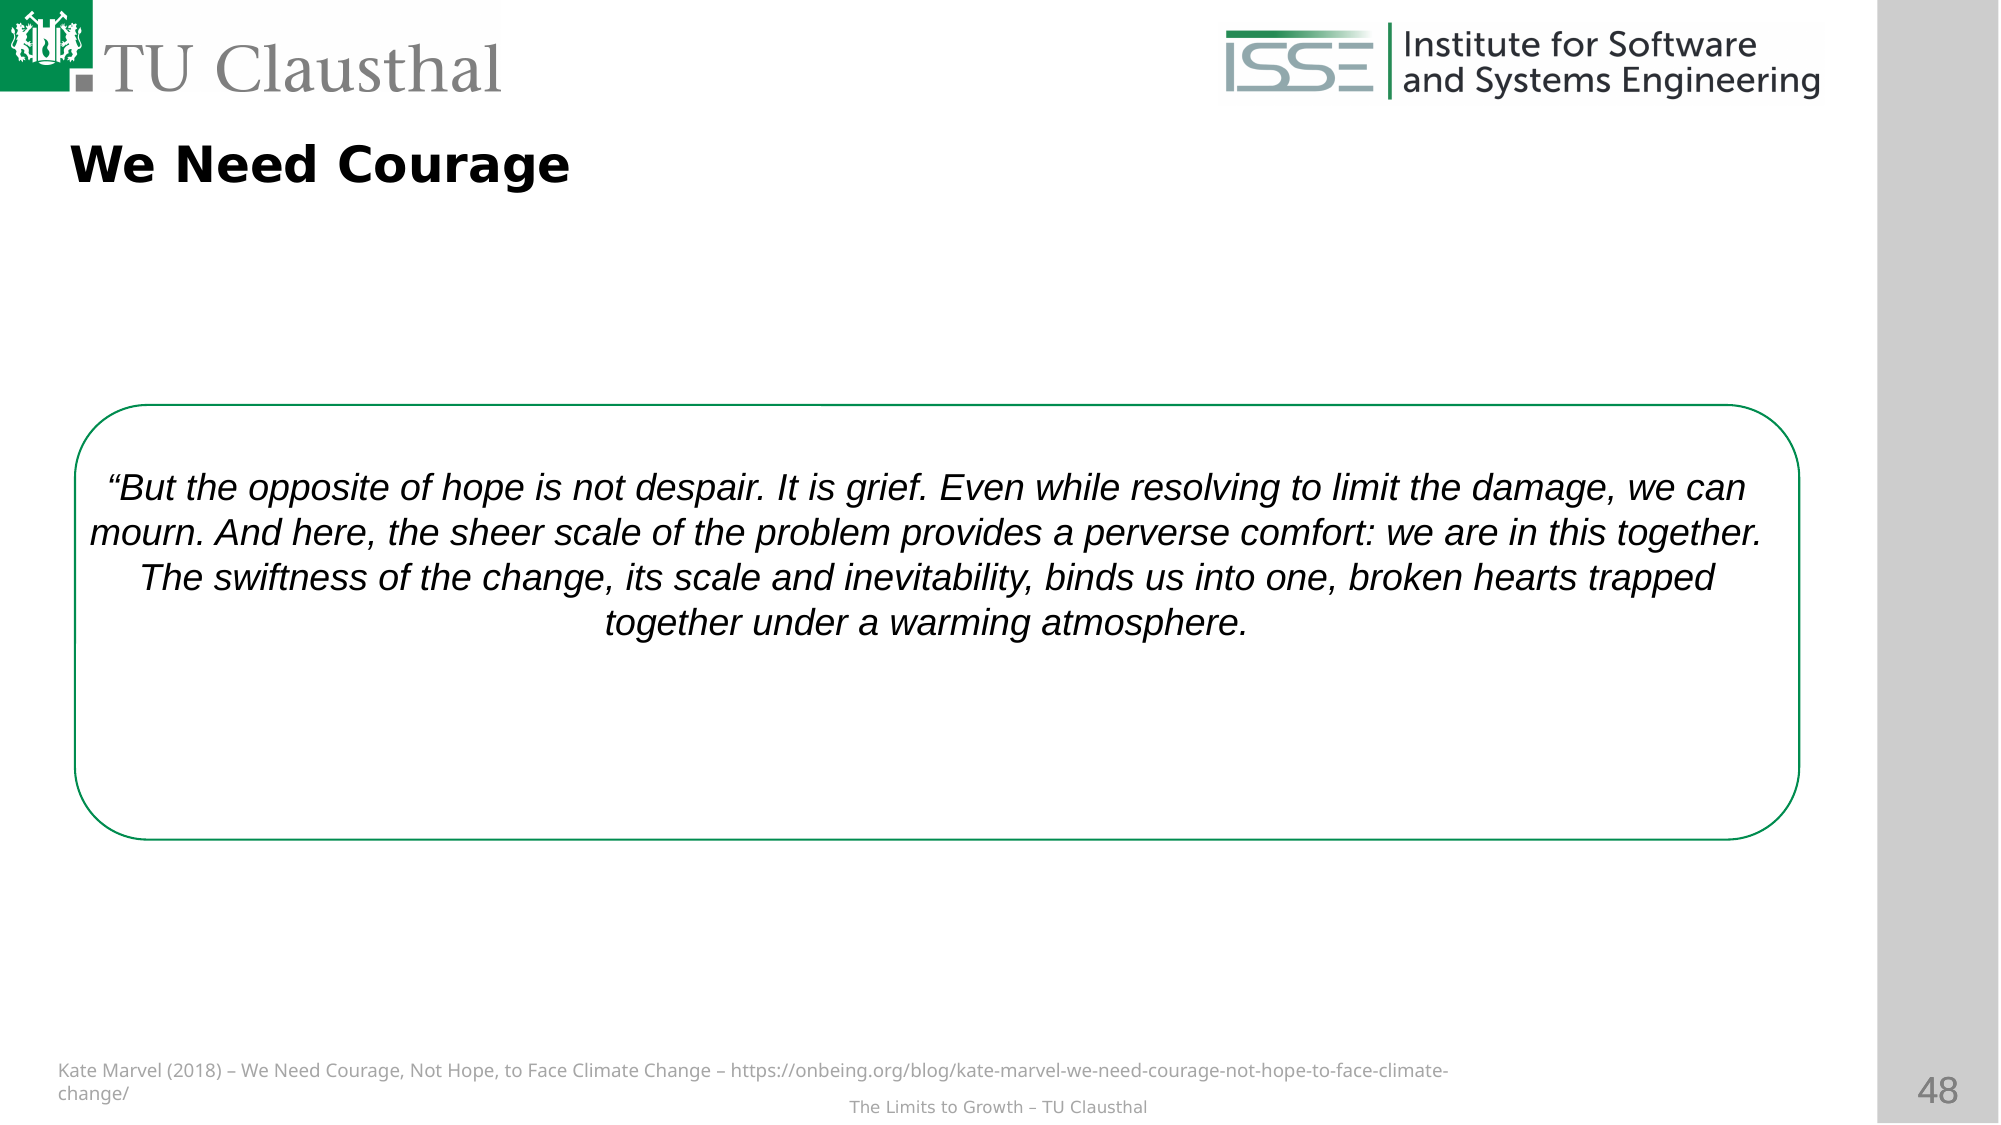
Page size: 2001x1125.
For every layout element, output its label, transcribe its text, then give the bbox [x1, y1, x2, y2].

text_box “But the opposite of hope is not despair. It is grief. Even while resolving to limit the damage, we can mourn. And here, the sheer scale of the problem provides a perverse comfort: we are in this together. The swiftness of the change, its scale and inevitability, binds us into one, broken hearts trapped together under a warming atmosphere. We need courage, not hope. Grief, after all, is the cost of being alive. [...] Courage is the resolve to do well without the assurance of a happy ending.” [55, 208, 1800, 1034]
picture [0, 0, 501, 92]
picture [1218, 22, 1825, 106]
text_box We Need Courage [55, 125, 1818, 207]
text_box [73, 403, 1801, 841]
text_box Kate Marvel (2018) – We Need Courage, Not Hope, to Face Climate Change – https://onbeing.org/blog/kate-marvel-we-need-courage-not-hope-to-face-climate-change/ [43, 1051, 1515, 1112]
